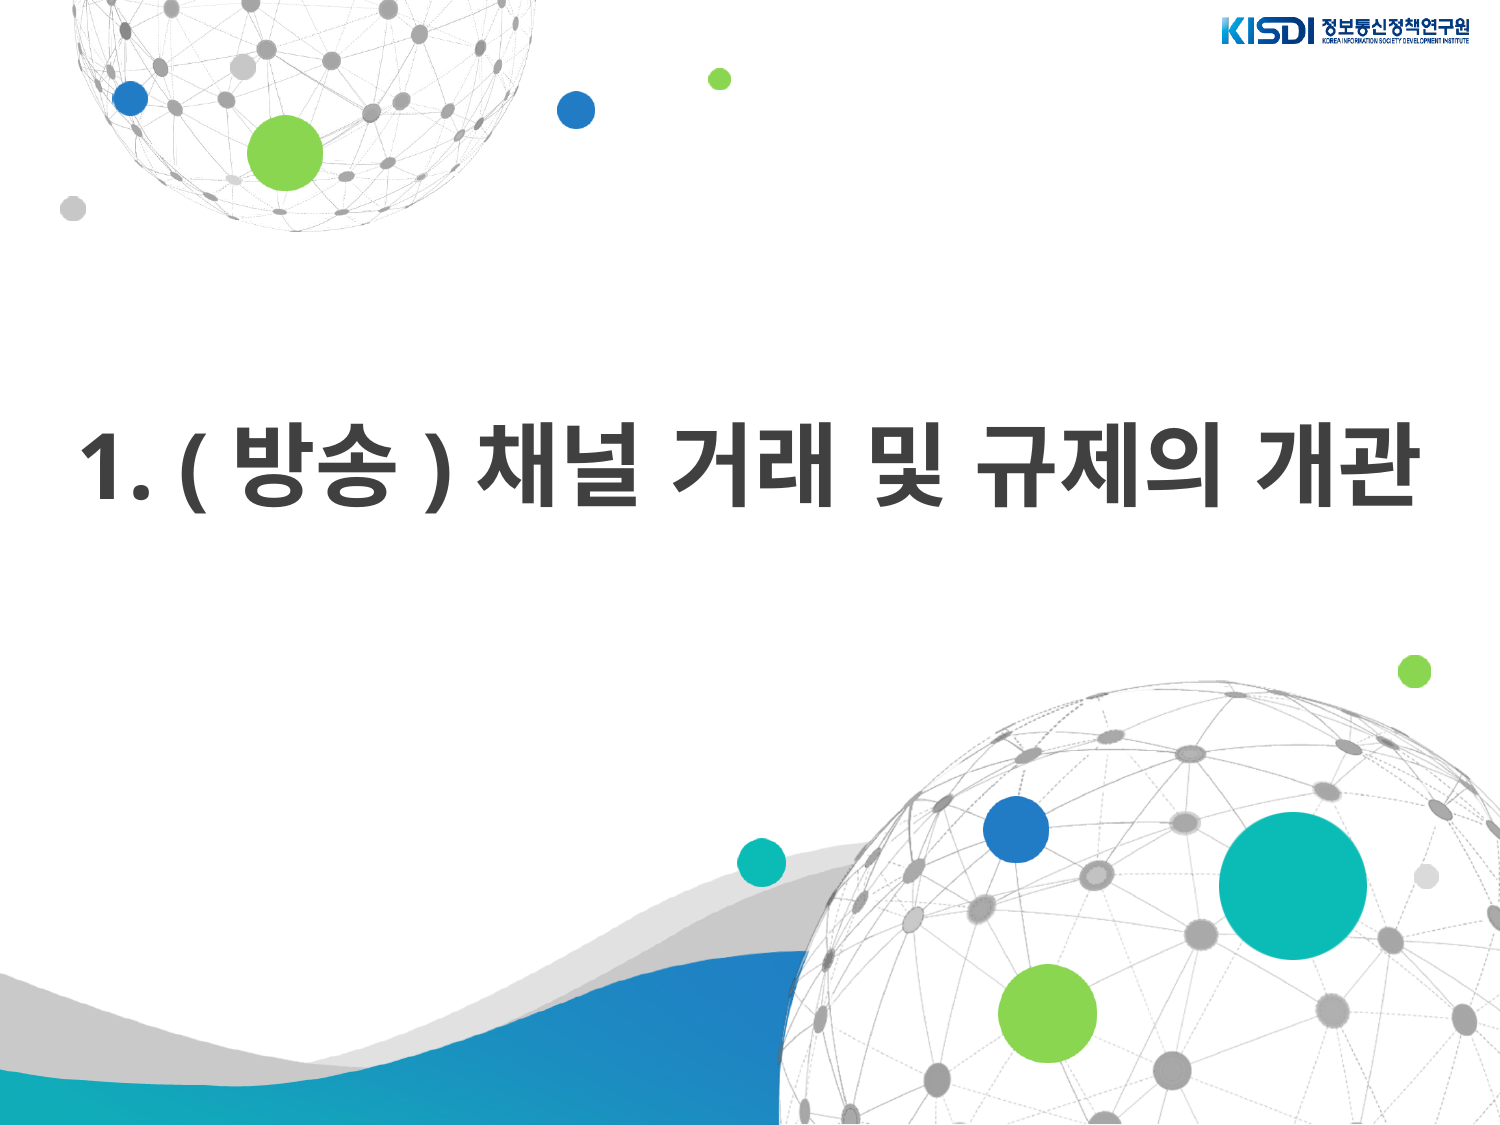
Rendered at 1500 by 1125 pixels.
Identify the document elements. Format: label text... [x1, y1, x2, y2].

picture [60, 0, 536, 232]
picture [708, 68, 731, 90]
picture [0, 655, 1500, 1125]
picture [1222, 17, 1236, 29]
title 1. (방송)채널 거래 및 규제의 개관 [60, 381, 1440, 526]
picture [557, 91, 595, 129]
picture [1229, 17, 1469, 44]
